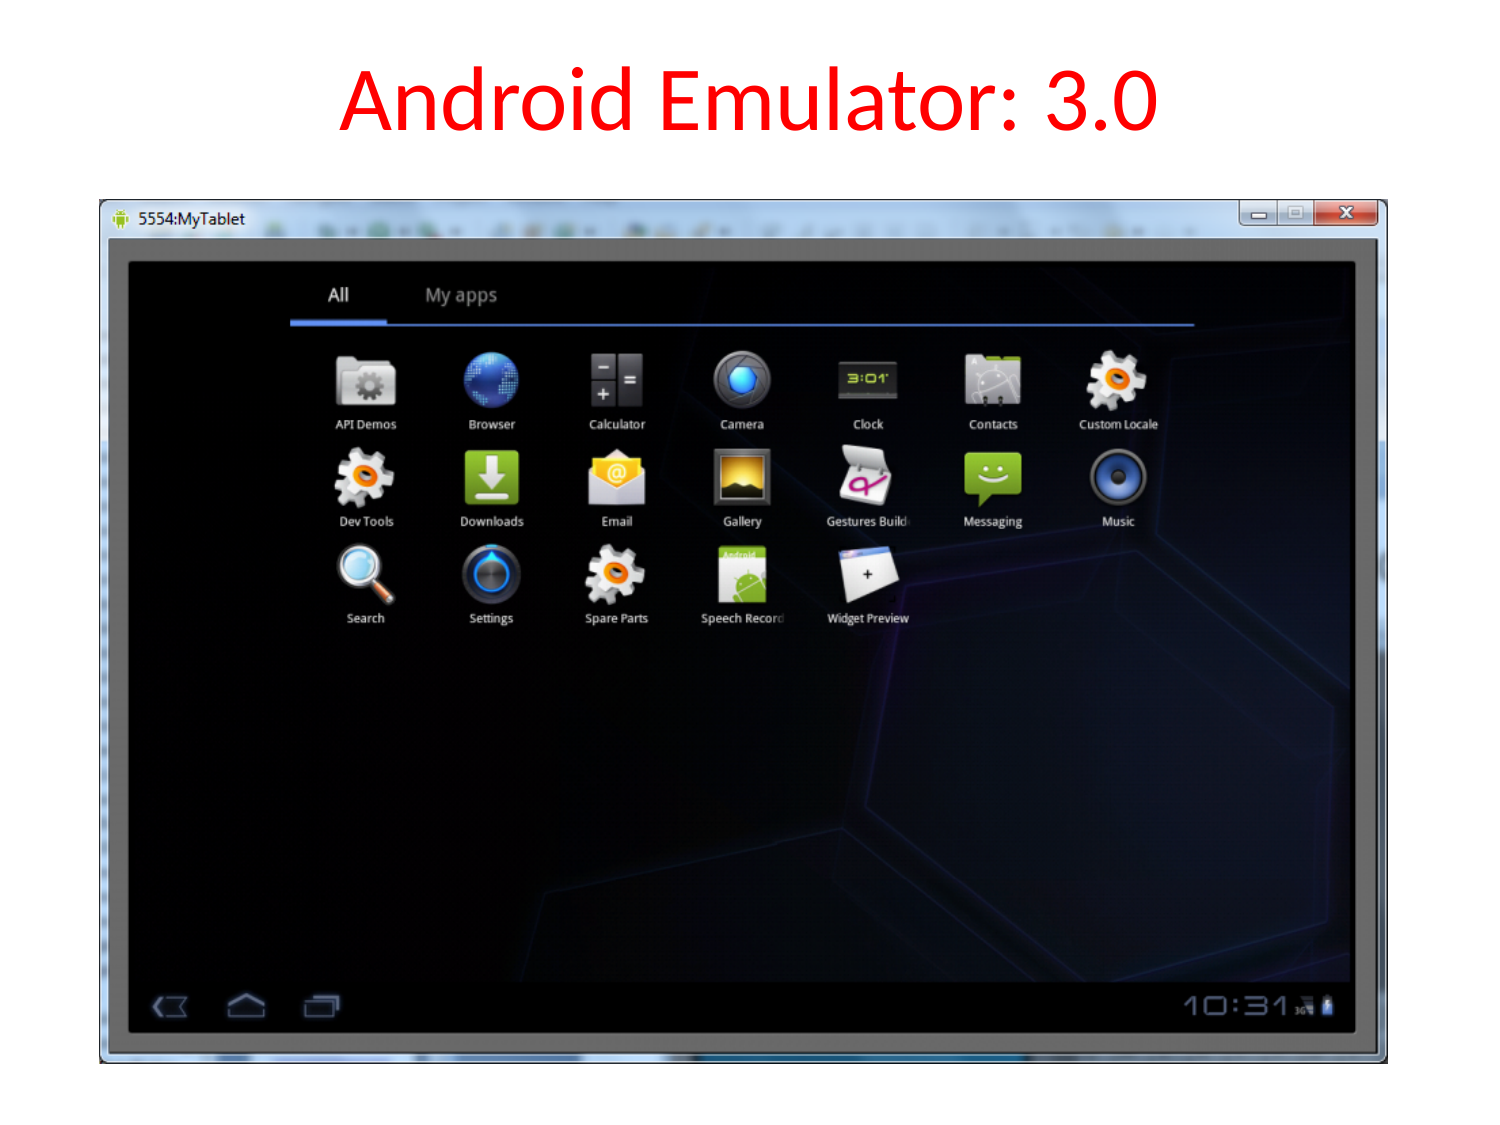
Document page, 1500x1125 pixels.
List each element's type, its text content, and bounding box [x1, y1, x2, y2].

picture [99, 199, 1388, 1064]
title Android Emulator: 3.0 [75, 0, 1425, 188]
